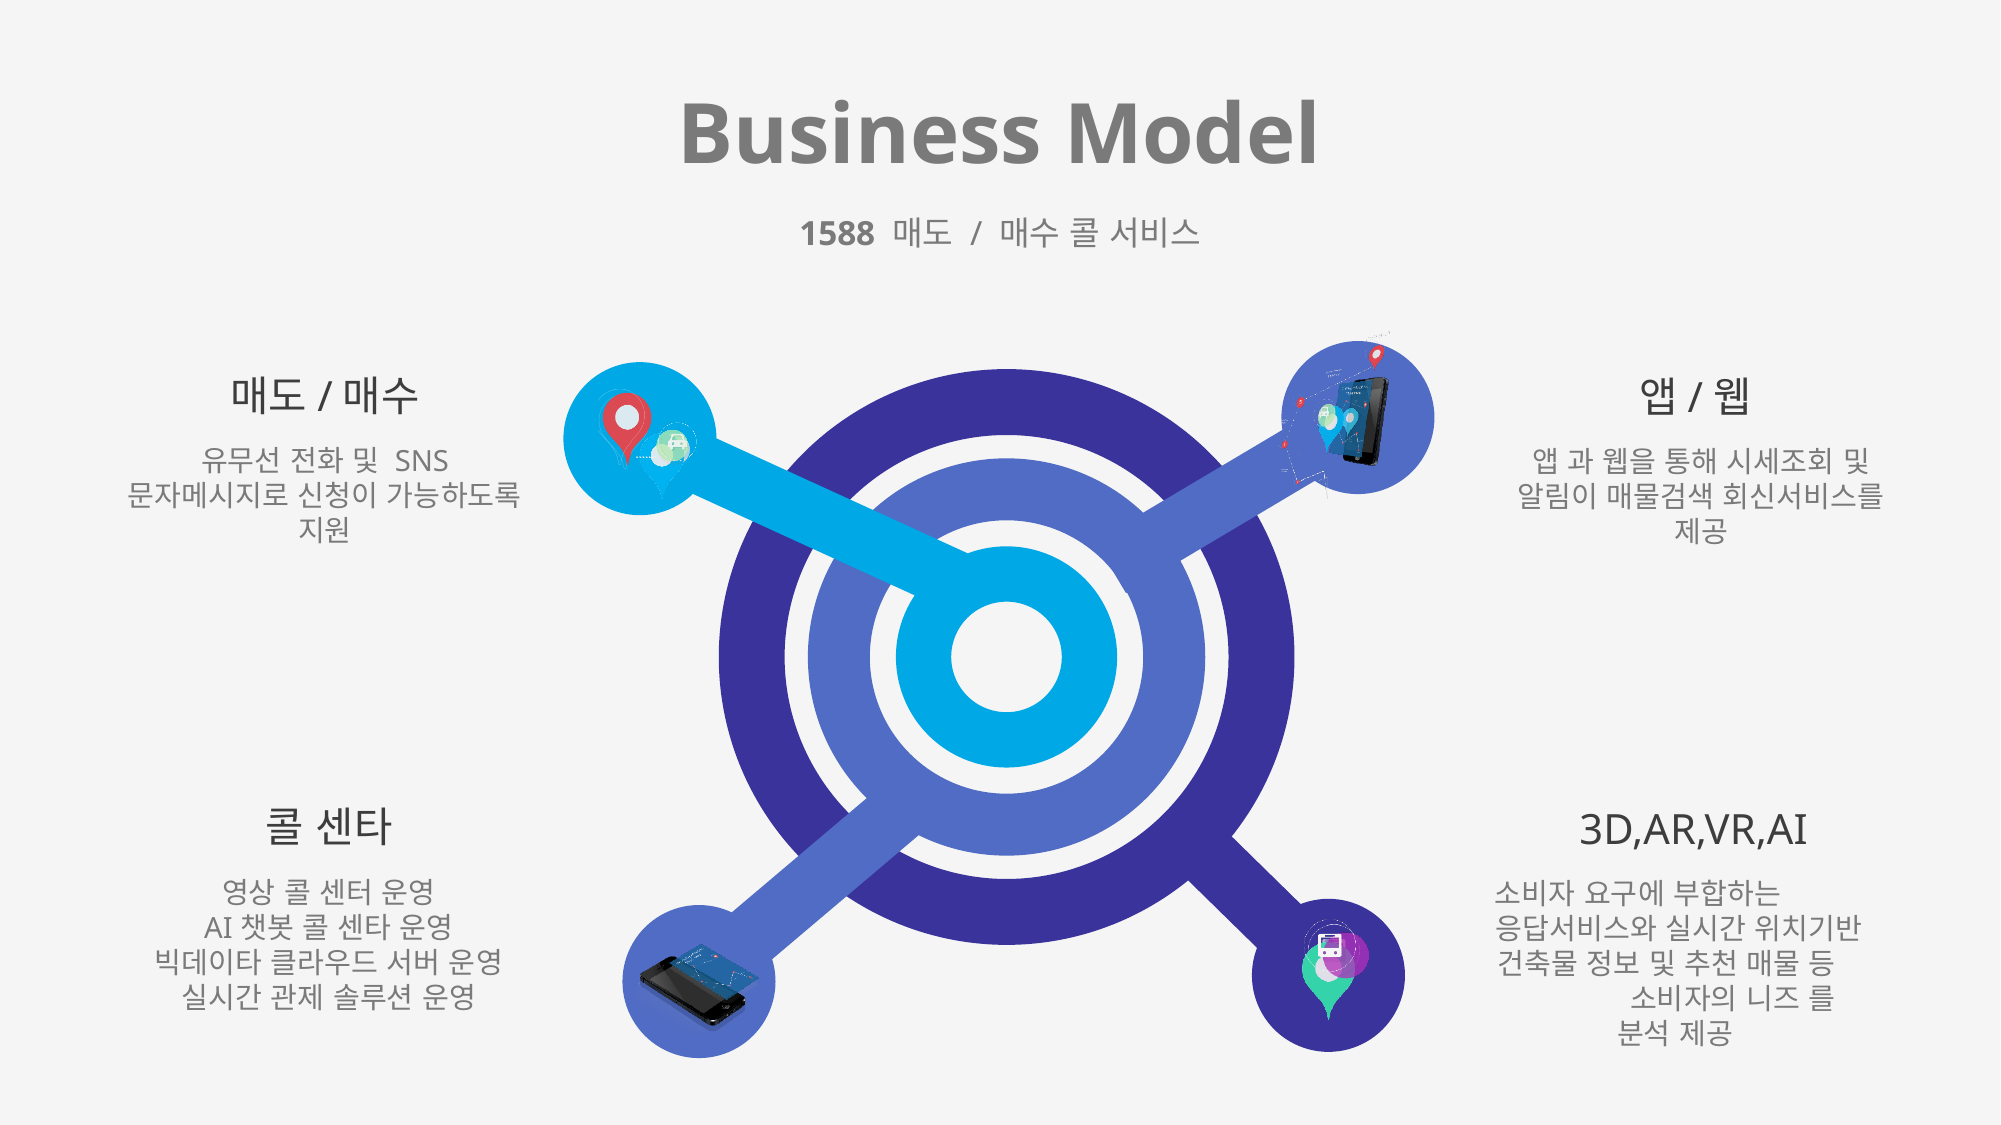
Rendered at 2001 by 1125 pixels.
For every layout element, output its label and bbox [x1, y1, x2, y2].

text_box [1479, 795, 1909, 1026]
picture [682, 495, 700, 504]
picture [633, 940, 762, 1038]
picture [1269, 325, 1397, 524]
text_box [114, 793, 544, 1024]
picture [652, 431, 689, 466]
text_box [1480, 362, 1922, 523]
picture [1297, 915, 1373, 1024]
text_box [0, 0, 2000, 1125]
text_box [110, 361, 540, 521]
picture [604, 393, 651, 461]
